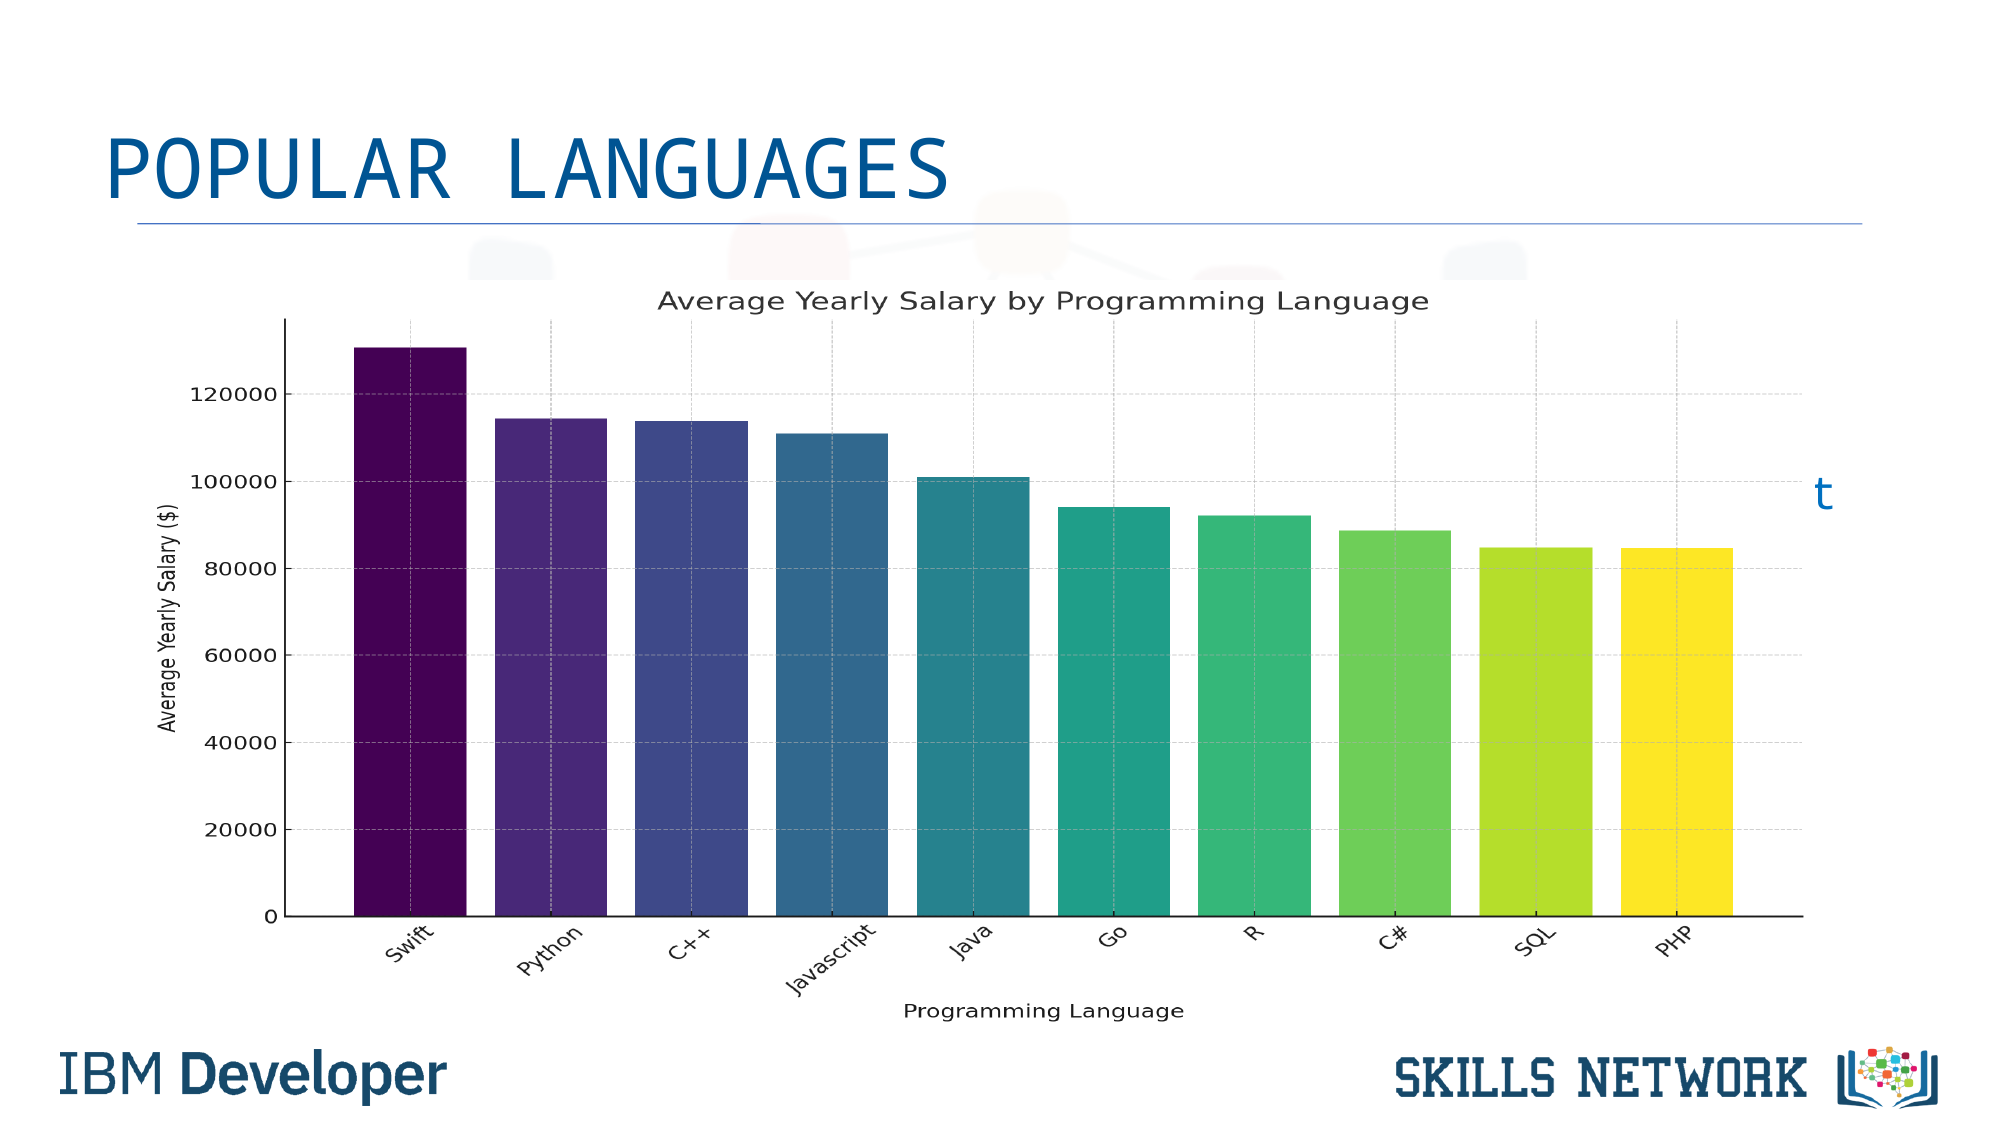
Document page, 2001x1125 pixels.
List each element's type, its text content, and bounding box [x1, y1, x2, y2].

title POPULAR LANGUAGES [88, 62, 1061, 281]
picture [55, 1045, 459, 1108]
picture [1390, 1045, 1945, 1111]
picture [143, 280, 1815, 1032]
list In Module 1 you have collected the job postings data using web scraping in a file named “popular-languages.csv”. Present that data using a bar chart here. Order the bar chart in the descending order of salary. [1815, 359, 1871, 830]
